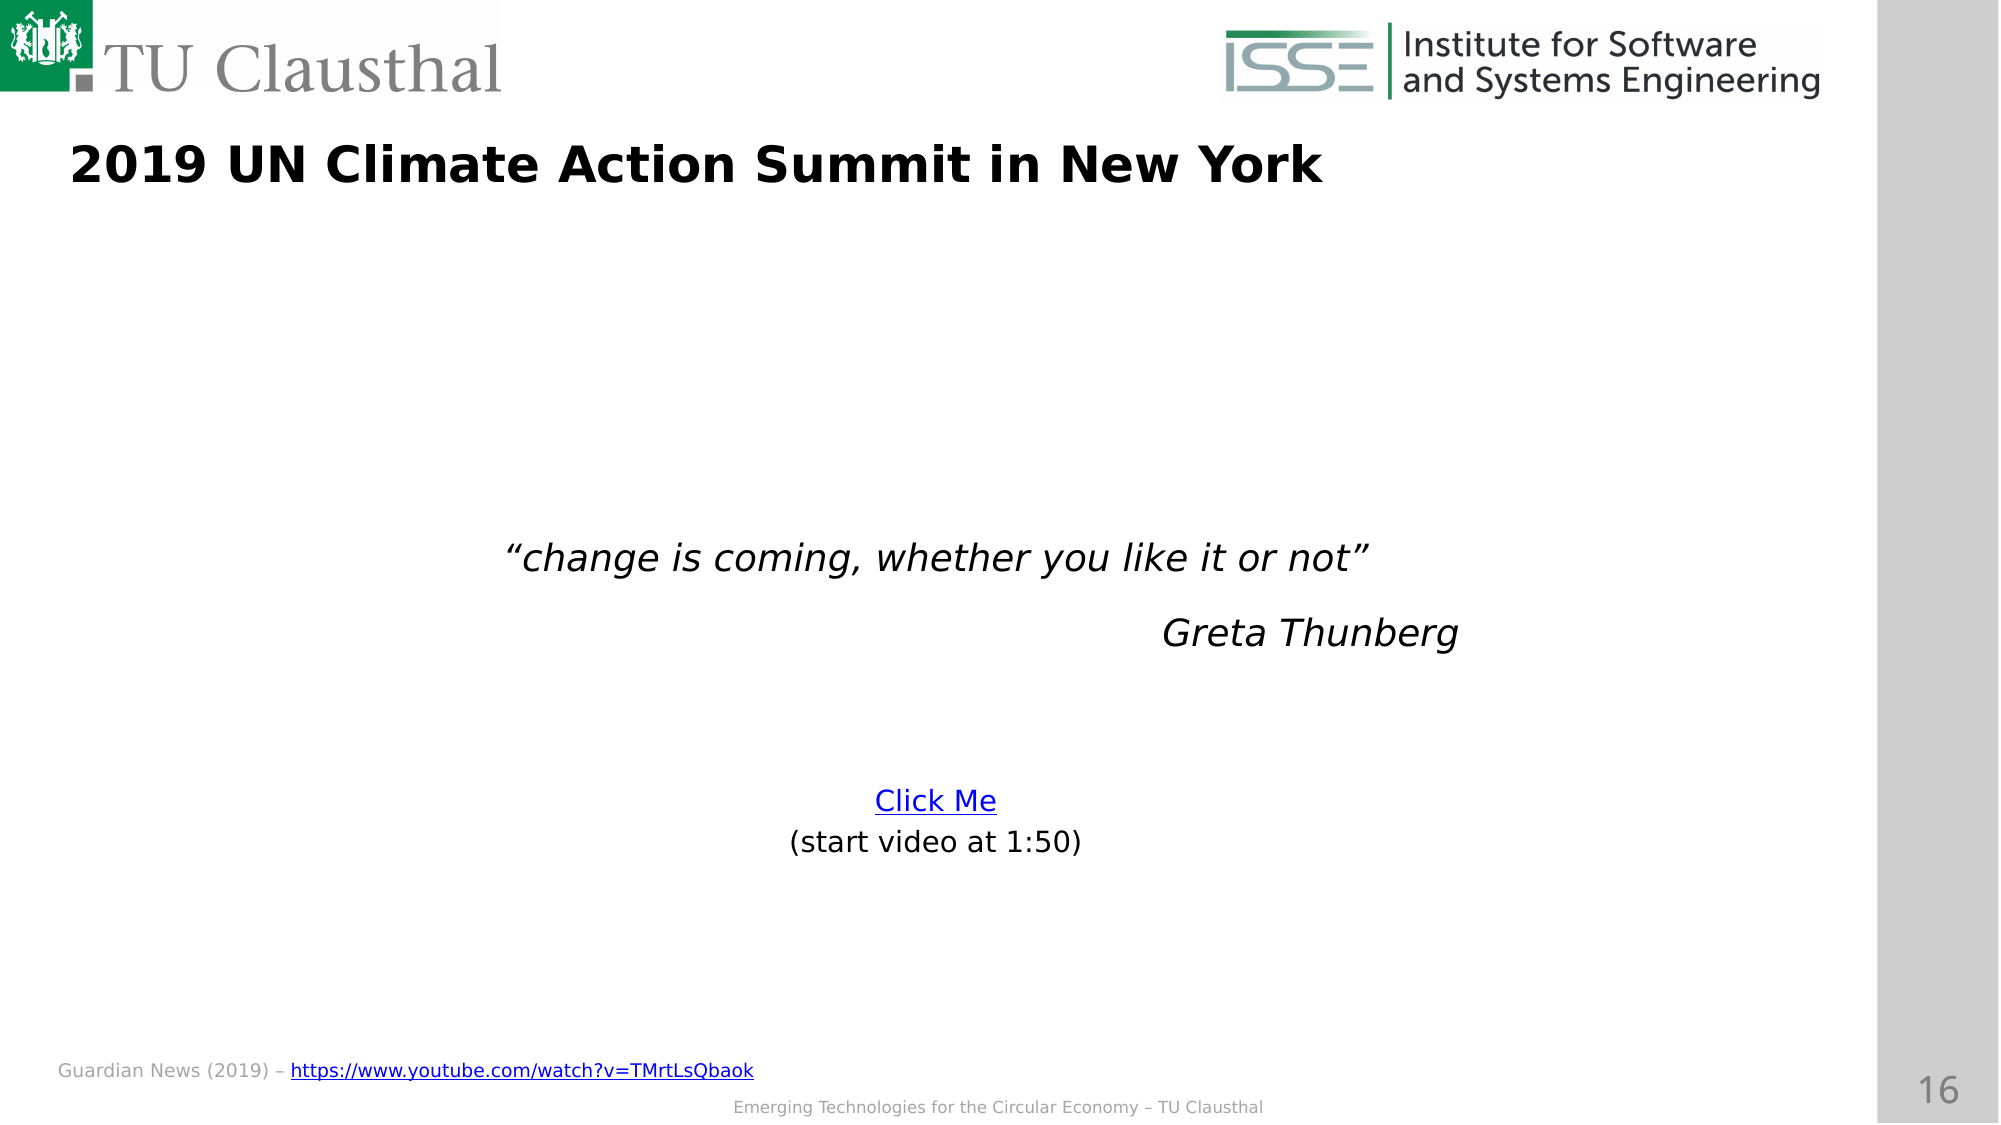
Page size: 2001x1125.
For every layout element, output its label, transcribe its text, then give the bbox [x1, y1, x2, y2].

picture [1218, 22, 1825, 106]
text_box 2019 UN Climate Action Summit in New York [55, 125, 1818, 207]
picture [0, 0, 501, 92]
text_box Click Me (start video at 1:50) [610, 775, 1262, 835]
text_box Guardian News (2019) – https://www.youtube.com/watch?v=TMrtLsQbaok [43, 1051, 1105, 1089]
text_box “change is coming, whether you like it or not” Greta Thunberg [55, 208, 1818, 1034]
